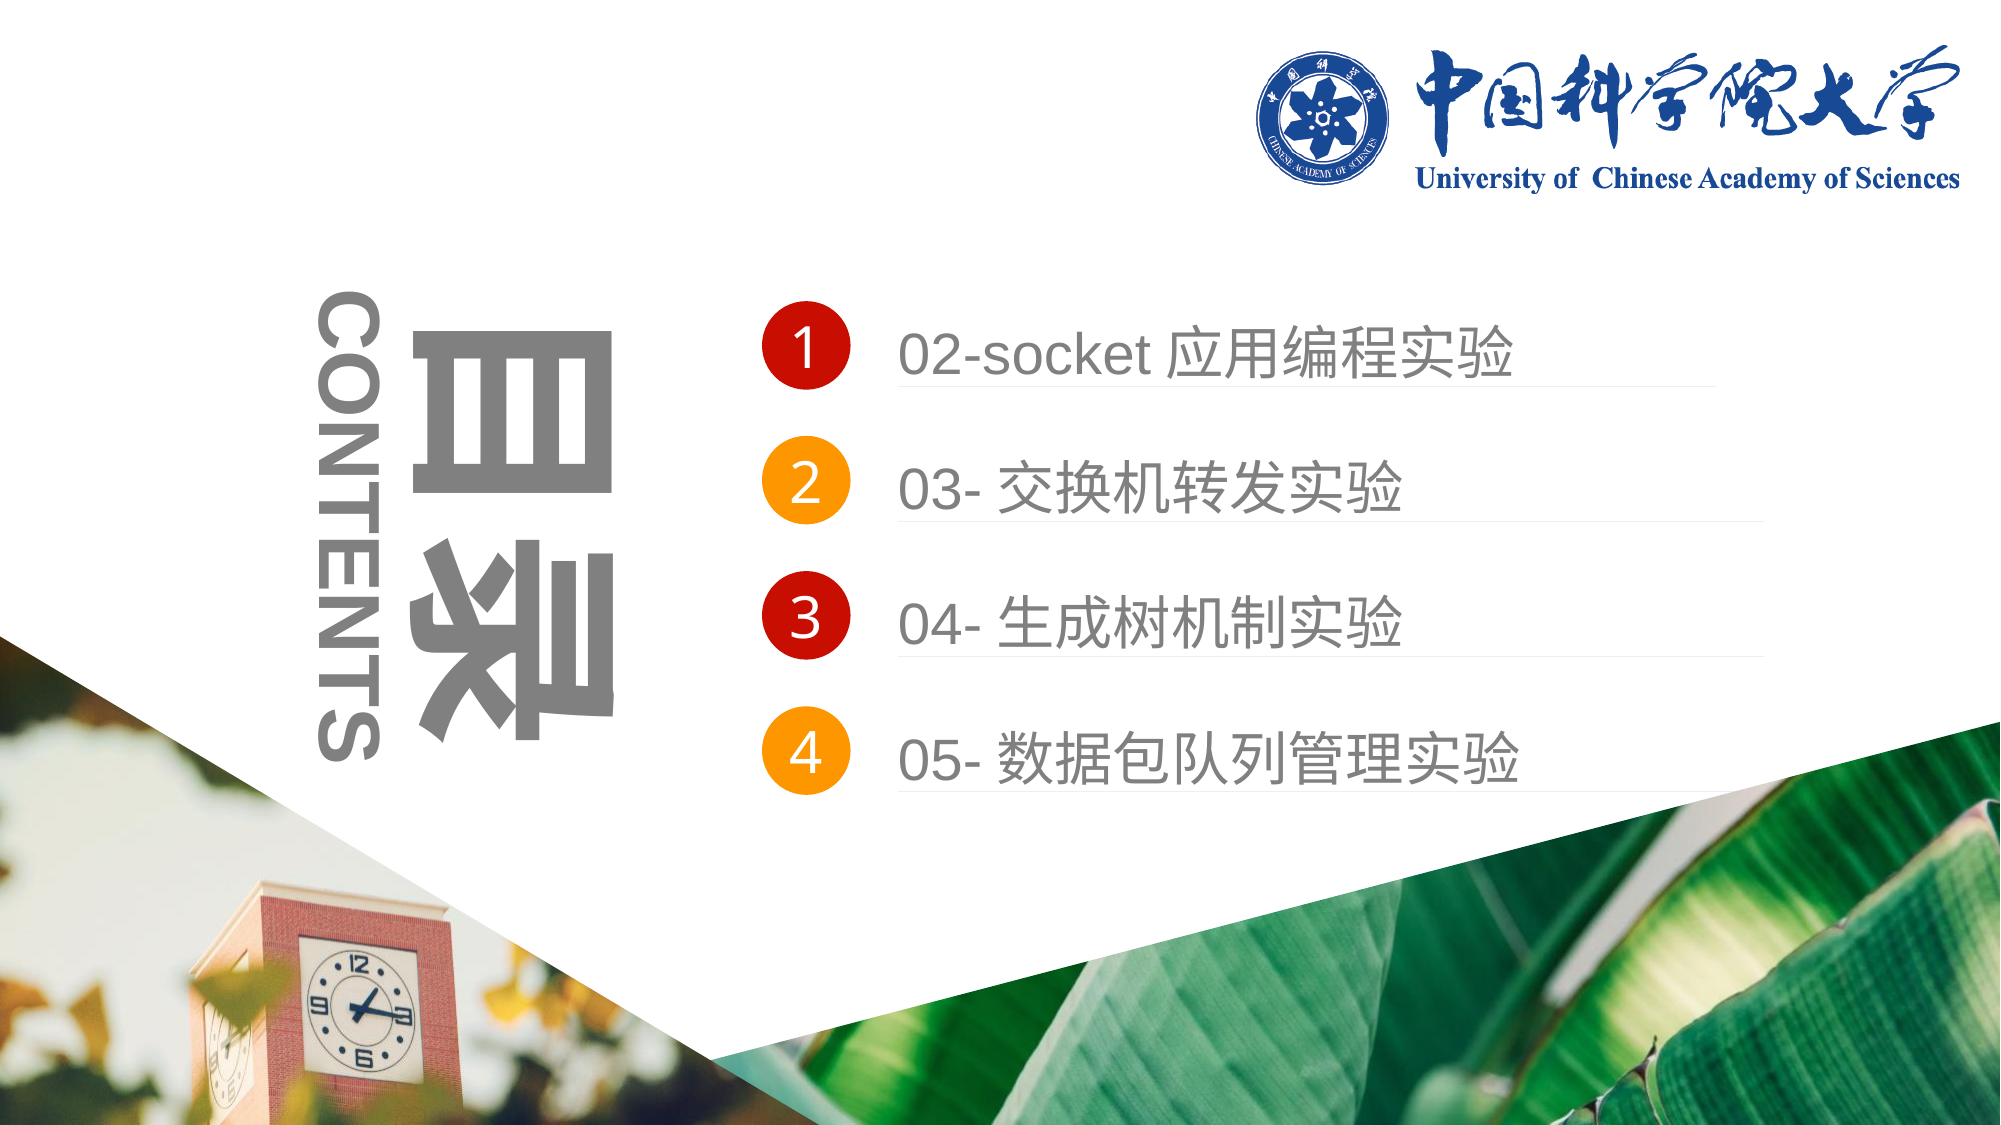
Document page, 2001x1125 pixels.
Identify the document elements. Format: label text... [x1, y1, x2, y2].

text_box 4 [760, 705, 852, 796]
text_box [0, 636, 819, 1125]
text_box 目录 [384, 231, 660, 822]
text_box 1 [760, 300, 852, 391]
picture [1256, 45, 1960, 194]
text_box CONTENTS [302, 270, 407, 784]
text_box [711, 721, 2000, 1125]
text_box 2 [760, 434, 852, 526]
text_box 3 [760, 570, 852, 661]
